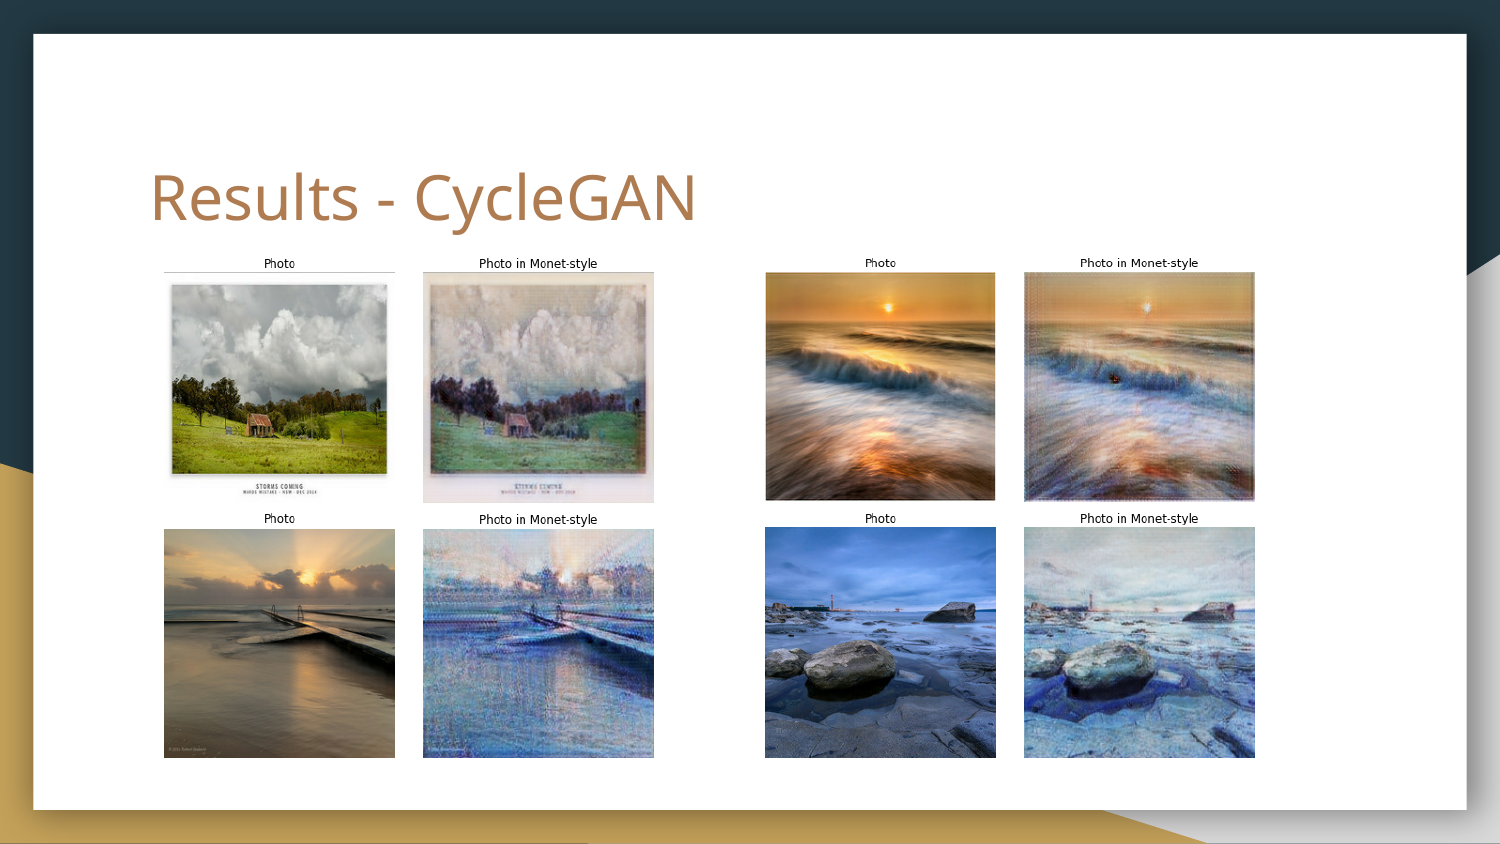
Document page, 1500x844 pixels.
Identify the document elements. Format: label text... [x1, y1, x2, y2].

title Results - CycleGAN [134, 138, 1366, 296]
picture [157, 250, 659, 761]
picture [758, 248, 1260, 764]
